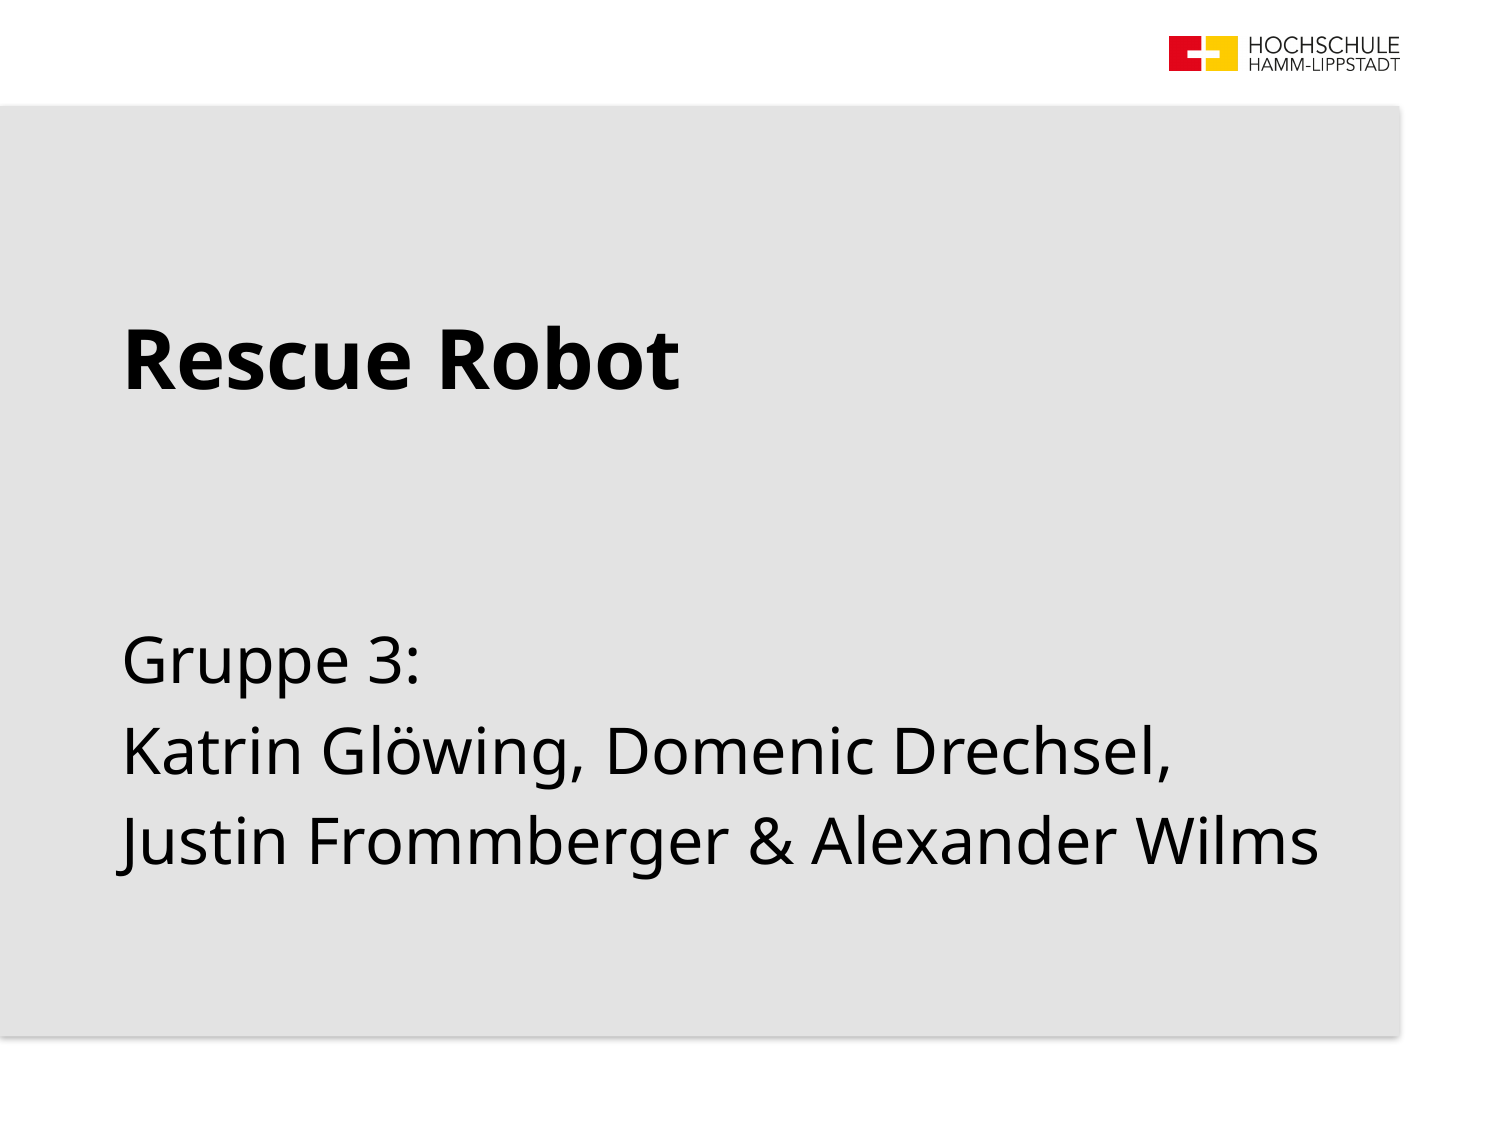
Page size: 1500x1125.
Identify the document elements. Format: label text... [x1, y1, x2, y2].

picture [1169, 36, 1400, 71]
subtitle Gruppe 3: Katrin Glöwing, Domenic Drechsel, Justin Frommberger & Alexander Wilms [106, 521, 1340, 891]
title Rescue Robot [106, 236, 1340, 478]
